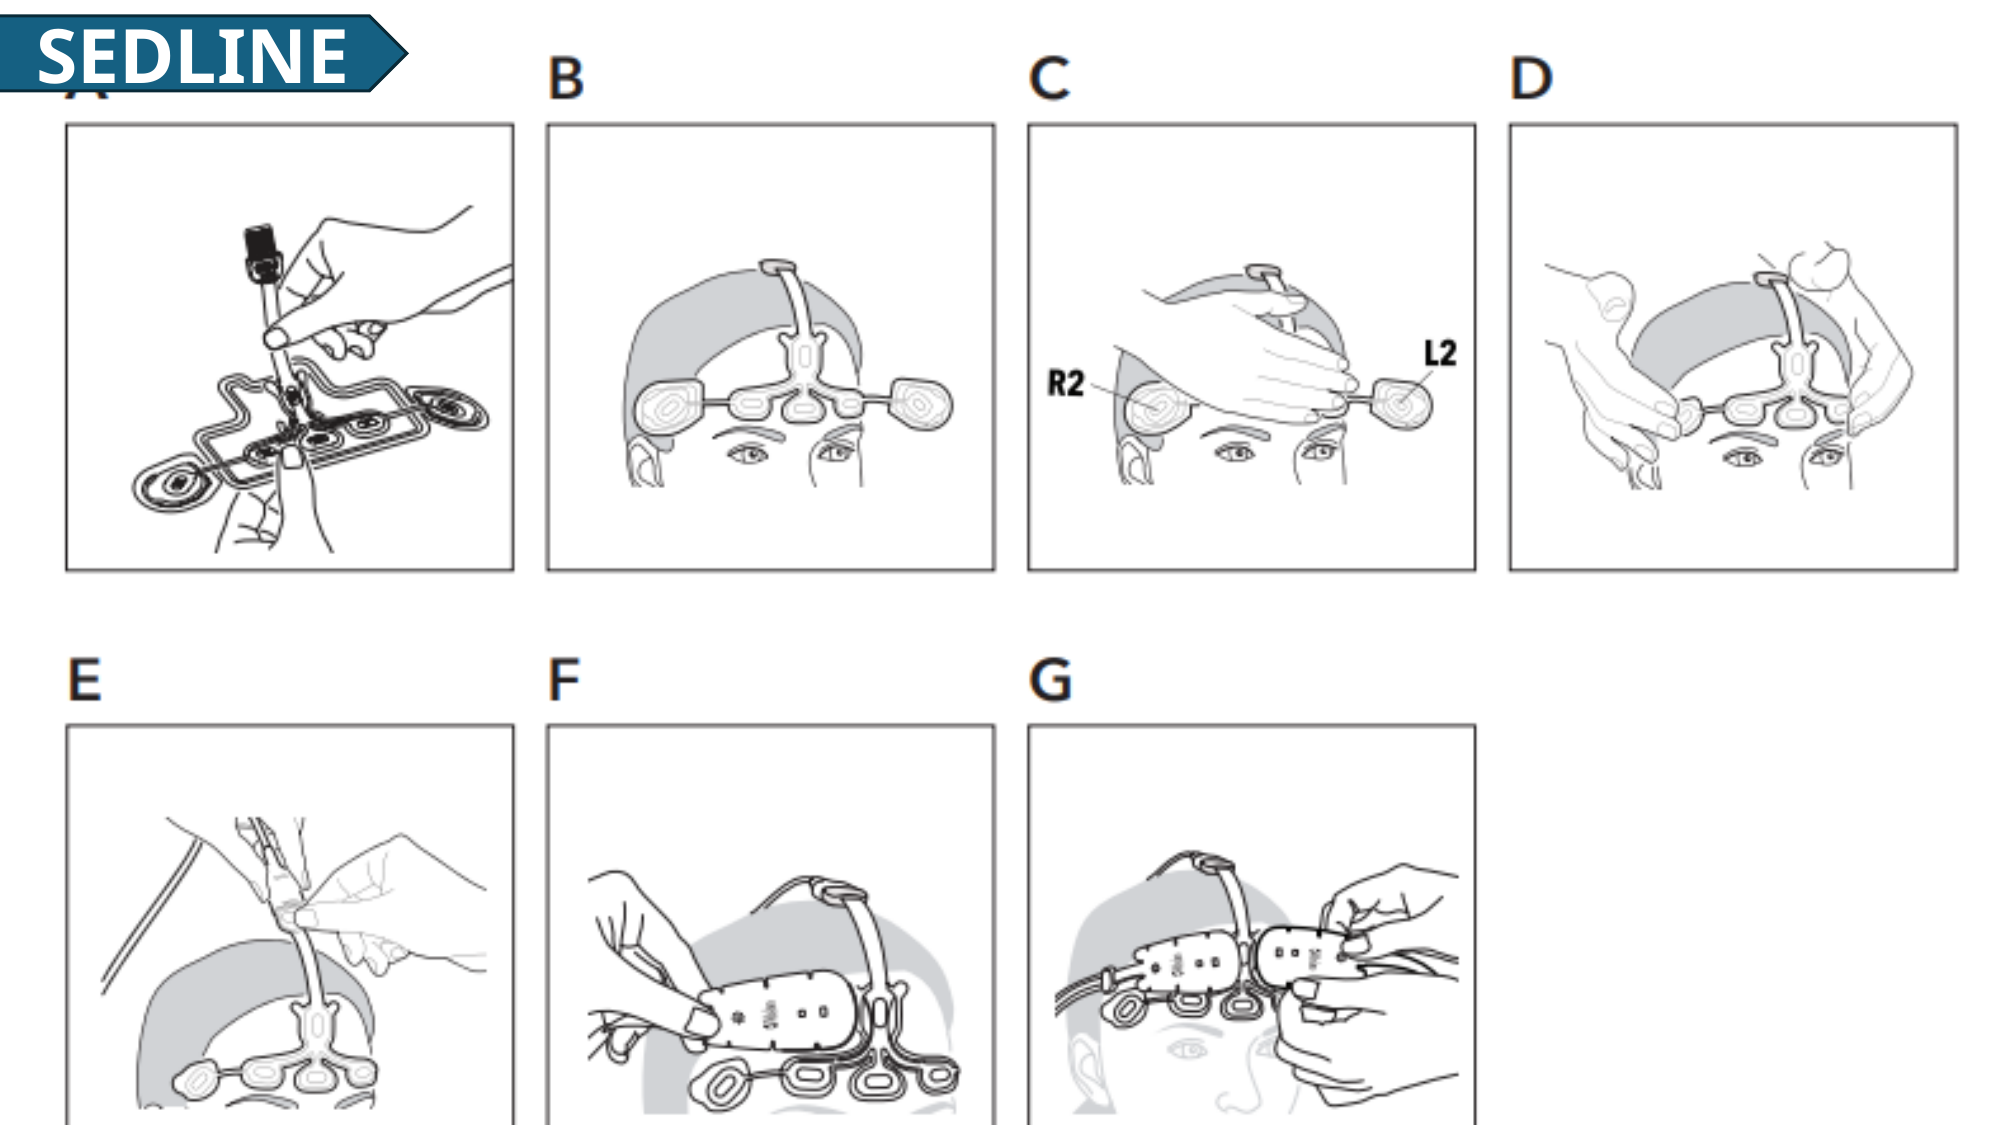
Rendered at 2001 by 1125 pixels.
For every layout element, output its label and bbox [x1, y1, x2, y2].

list [0, 0, 2000, 1125]
